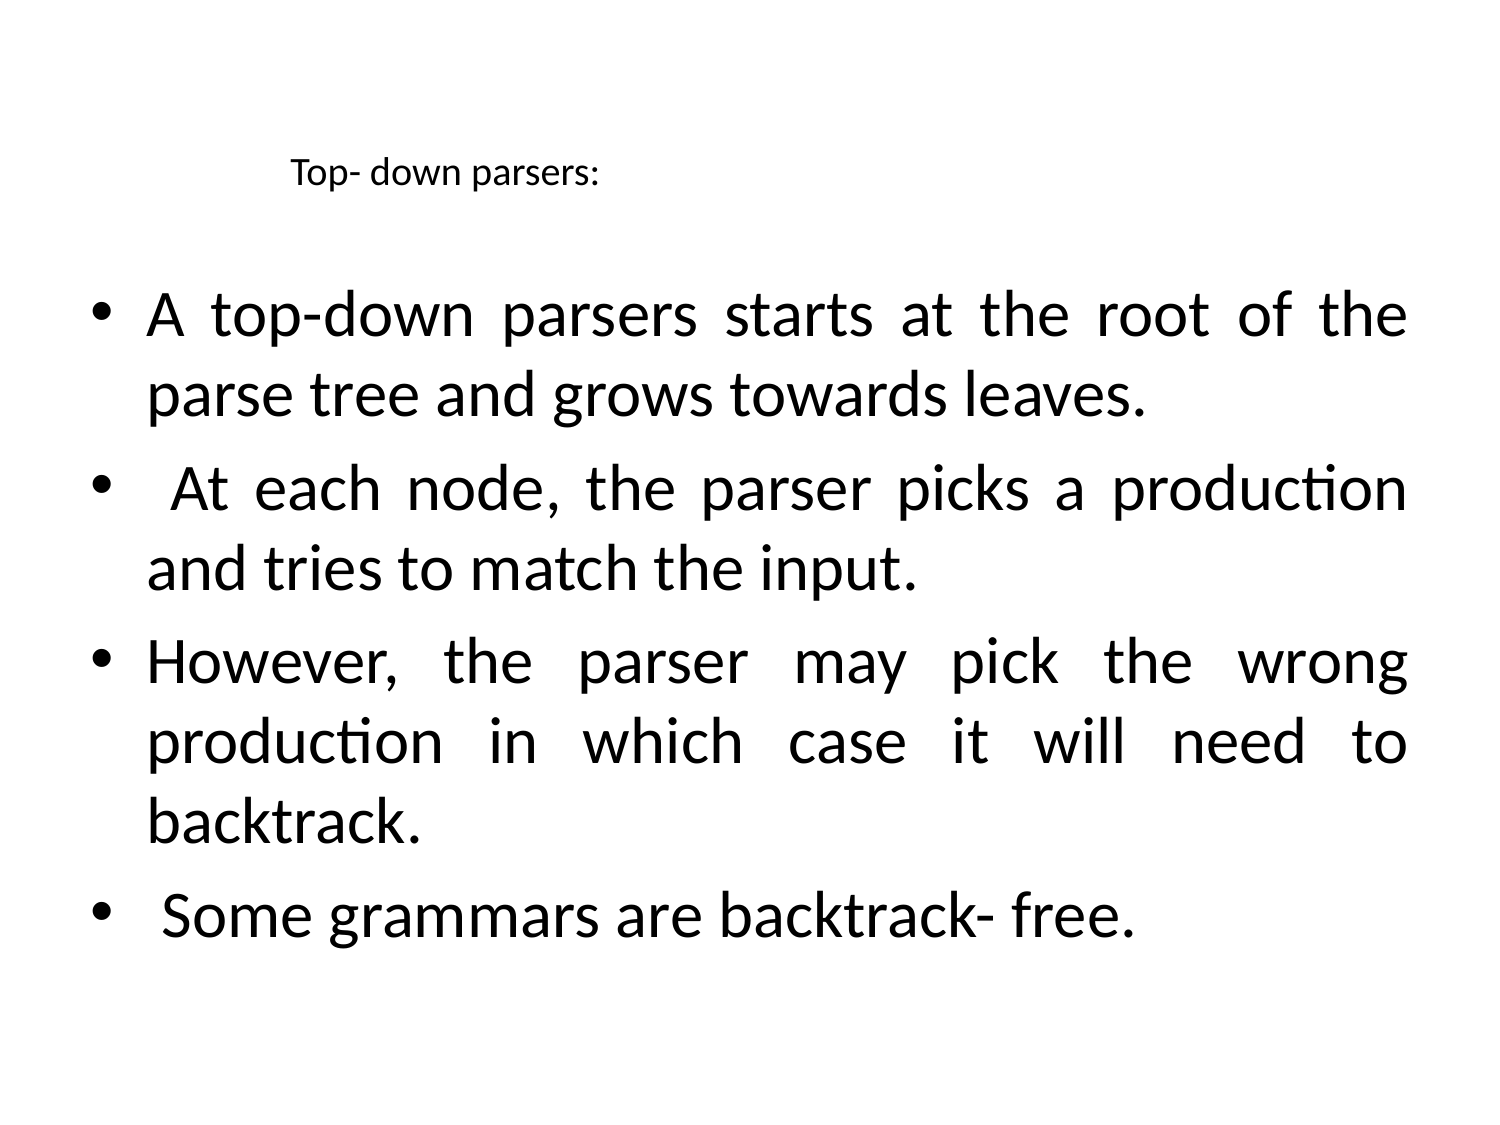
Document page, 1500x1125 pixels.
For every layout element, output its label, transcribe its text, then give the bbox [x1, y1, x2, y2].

list A top-down parsers starts at the root of the parse tree and grows towards leaves. At each node, the parser picks a production and tries to match the input. However, the parser may pick the wrong production in which case it will need to backtrack. Some grammars are backtrack- free. [75, 262, 1425, 1005]
title Top- down parsers: [0, 137, 988, 250]
